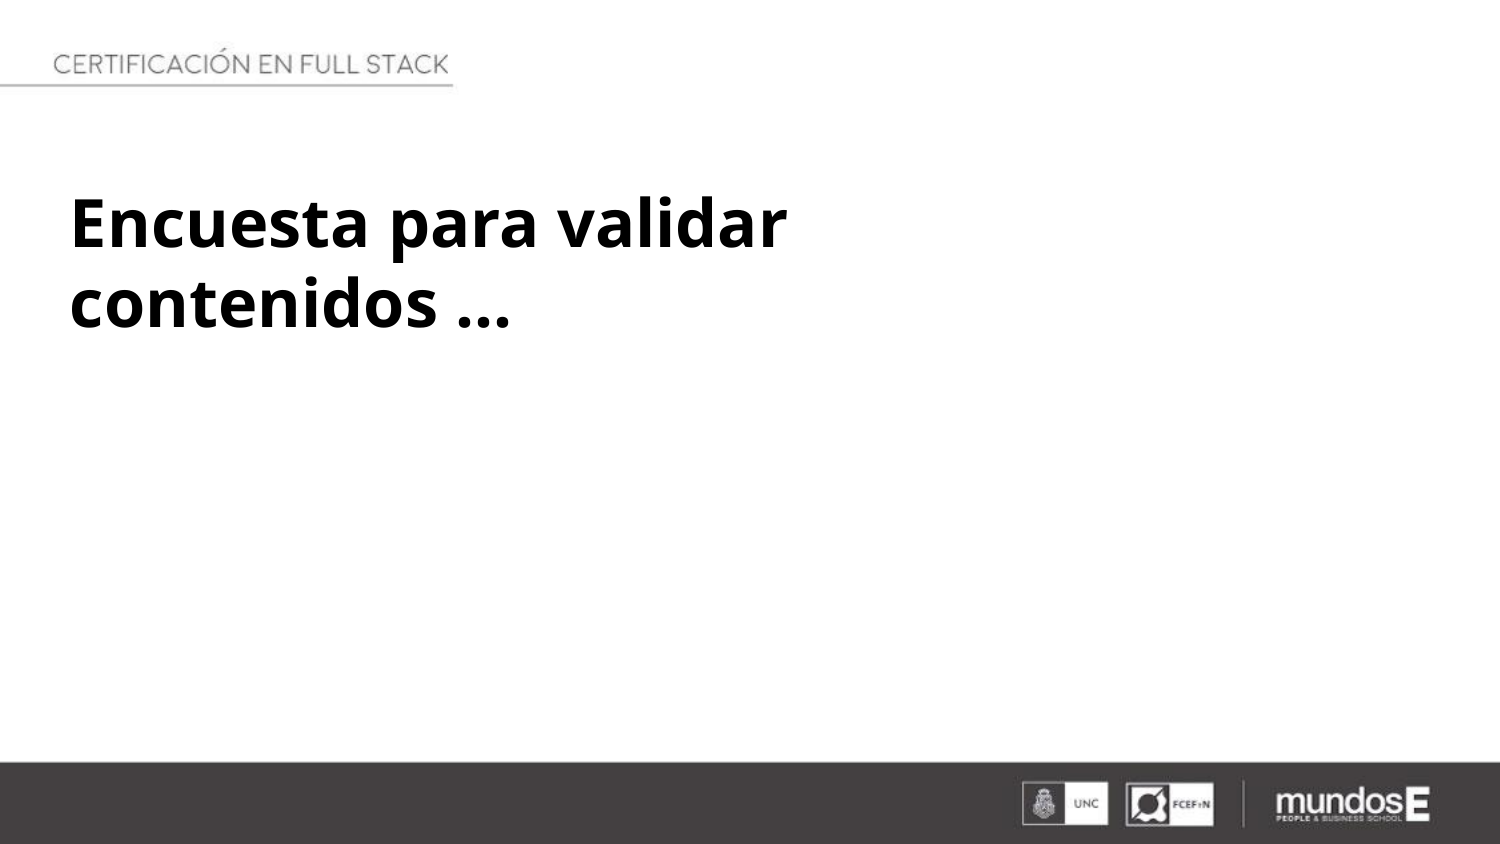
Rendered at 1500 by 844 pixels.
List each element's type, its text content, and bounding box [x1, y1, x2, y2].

picture [0, 0, 1500, 844]
text_box Encuesta para validar contenidos ... [54, 173, 958, 329]
